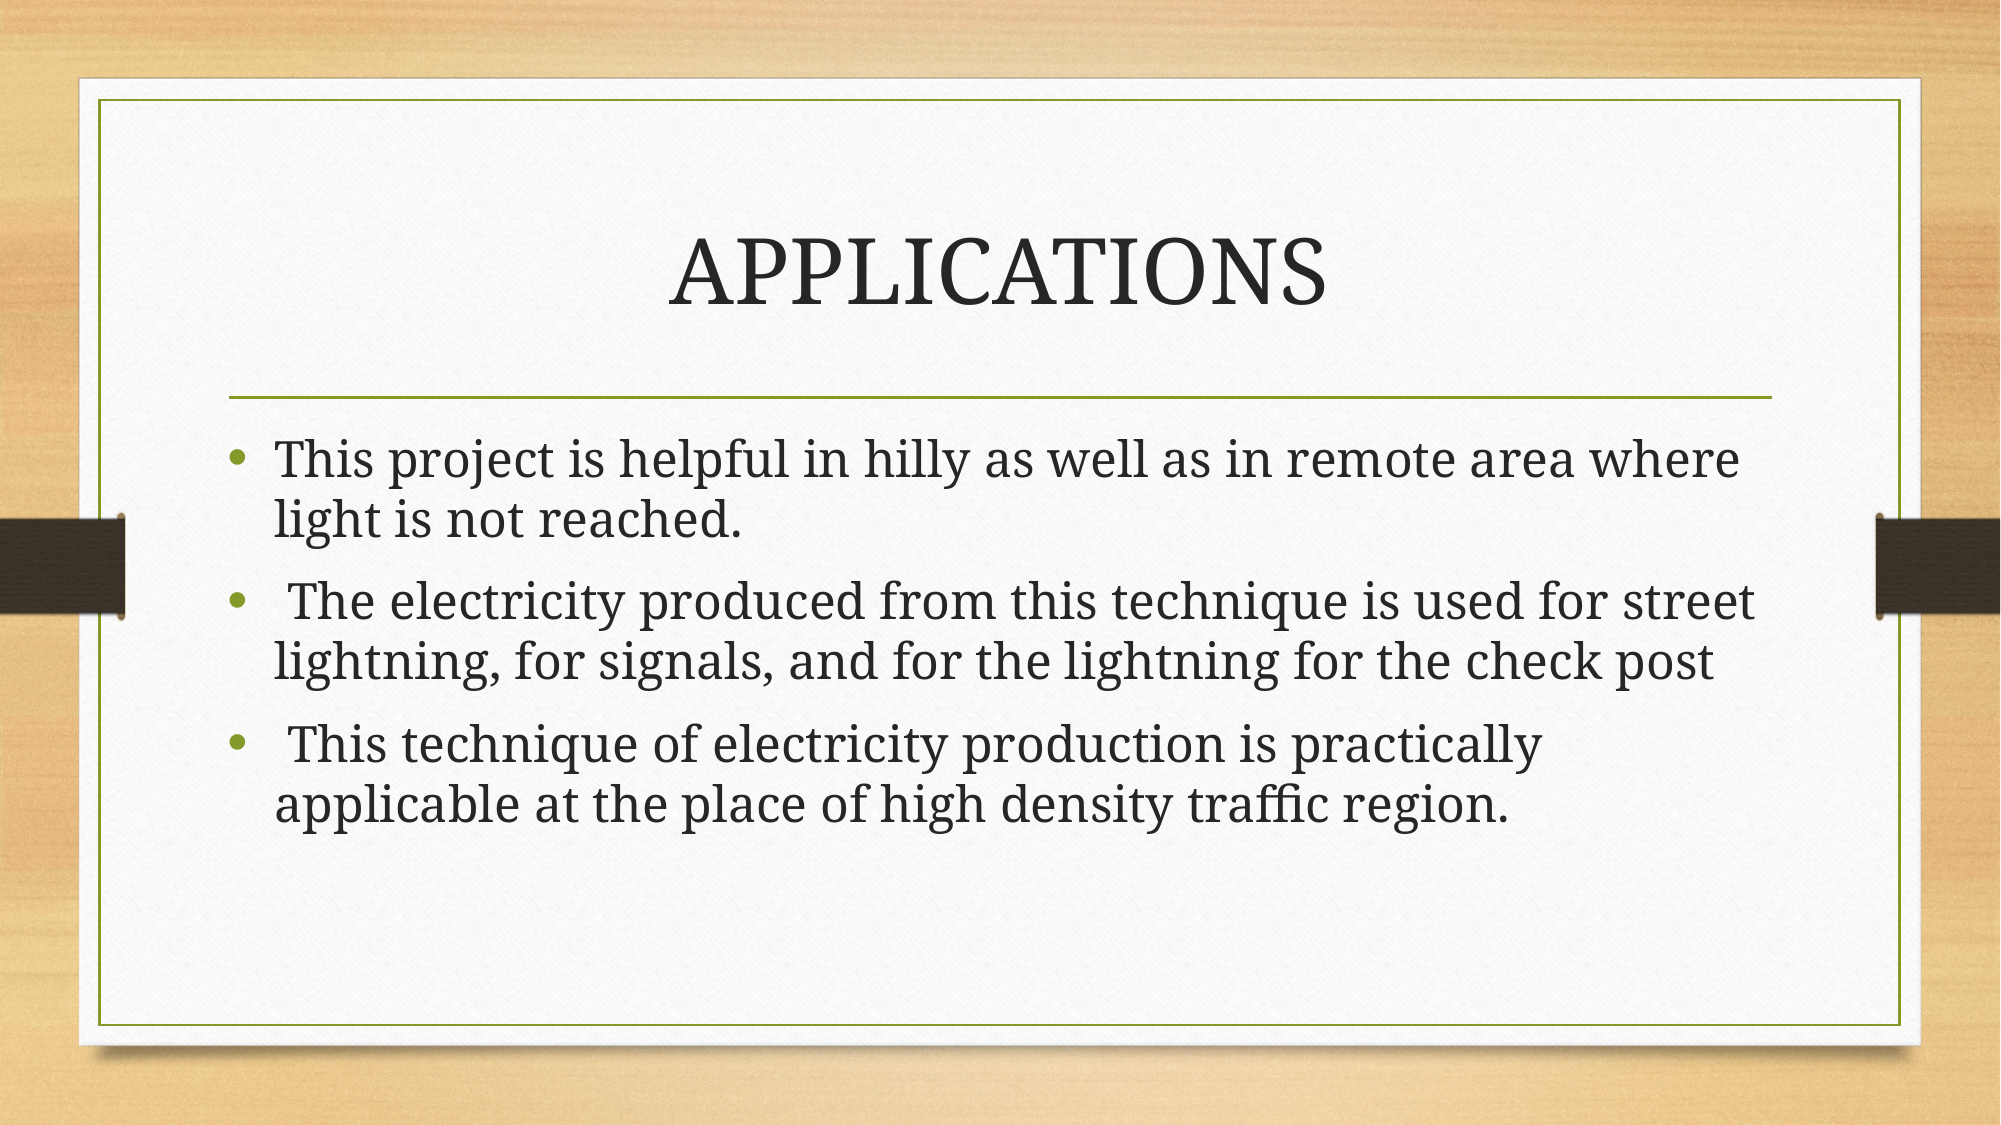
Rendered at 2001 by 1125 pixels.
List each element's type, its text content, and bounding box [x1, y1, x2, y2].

list This project is helpful in hilly as well as in remote area where light is not reached. The electricity produced from this technique is used for street lightning, for signals, and for the lightning for the check post This technique of electricity production is practically applicable at the place of high density traffic region. [212, 419, 1788, 964]
picture [0, 0, 2001, 1125]
title APPLICATIONS [212, 161, 1788, 375]
